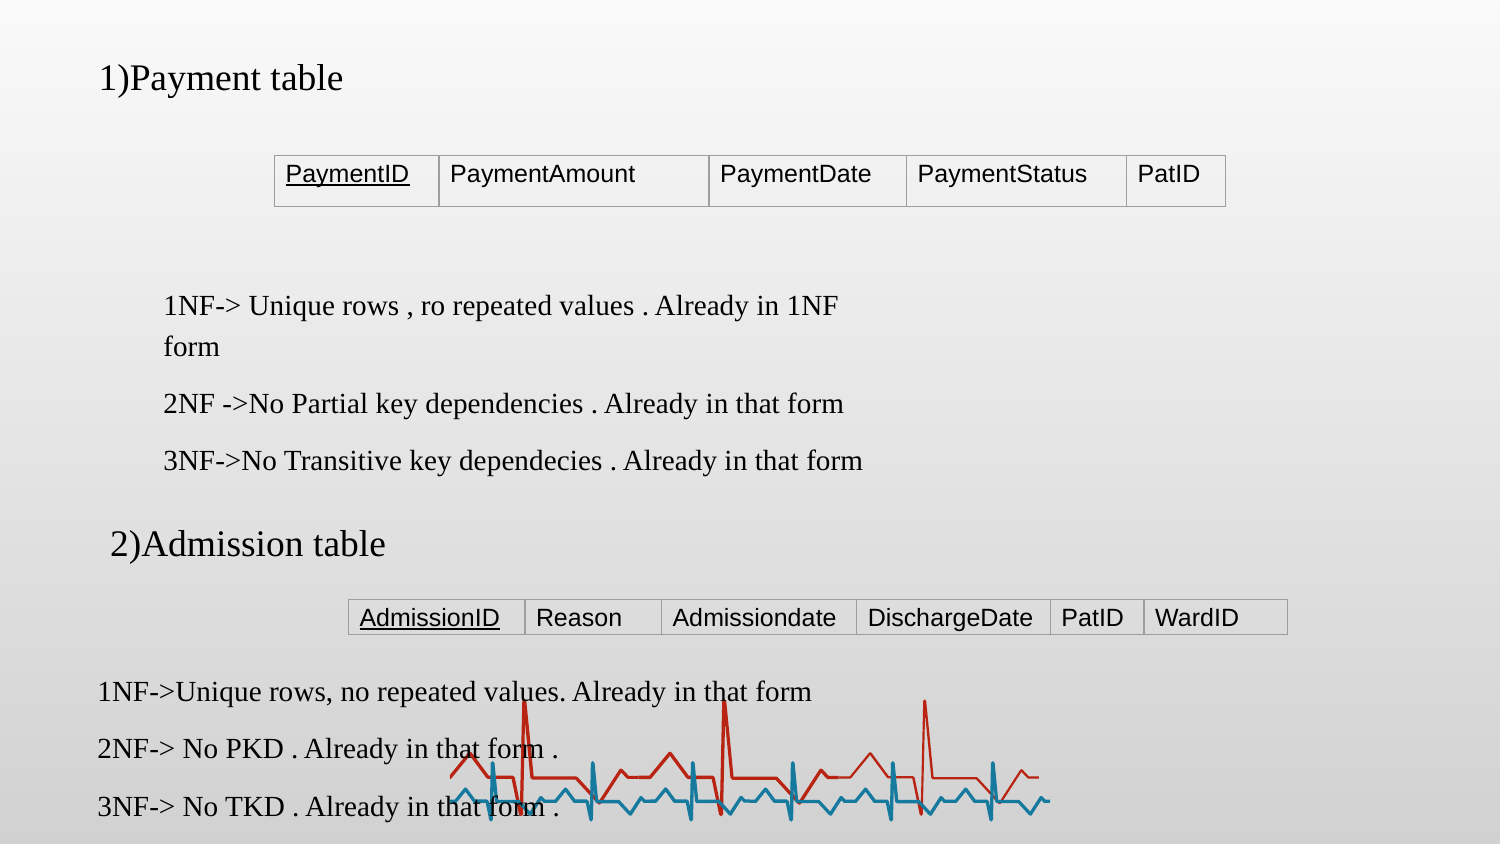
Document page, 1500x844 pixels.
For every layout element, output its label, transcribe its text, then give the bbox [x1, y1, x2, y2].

table_header PaymentID [275, 156, 438, 206]
table_header PatID [1127, 156, 1225, 206]
table_header PaymentDate [710, 156, 906, 206]
text_box 1)Payment table [83, 38, 359, 105]
table_header PaymentAmount [440, 156, 708, 206]
text_box 1NF->Unique rows, no repeated values. Already in that form 2NF-> No PKD . Already in that form . 3NF-> No TKD . Already in that form . [82, 659, 833, 830]
text_box 1NF-> Unique rows , ro repeated values . Already in 1NF form 2NF ->No Partial key dependencies . Already in that form 3NF->No Transitive key dependecies . Already in that form [148, 273, 917, 484]
text_box 2)Admission table [95, 504, 454, 572]
text_box [348, 599, 1500, 675]
table_header PaymentStatus [907, 156, 1126, 206]
